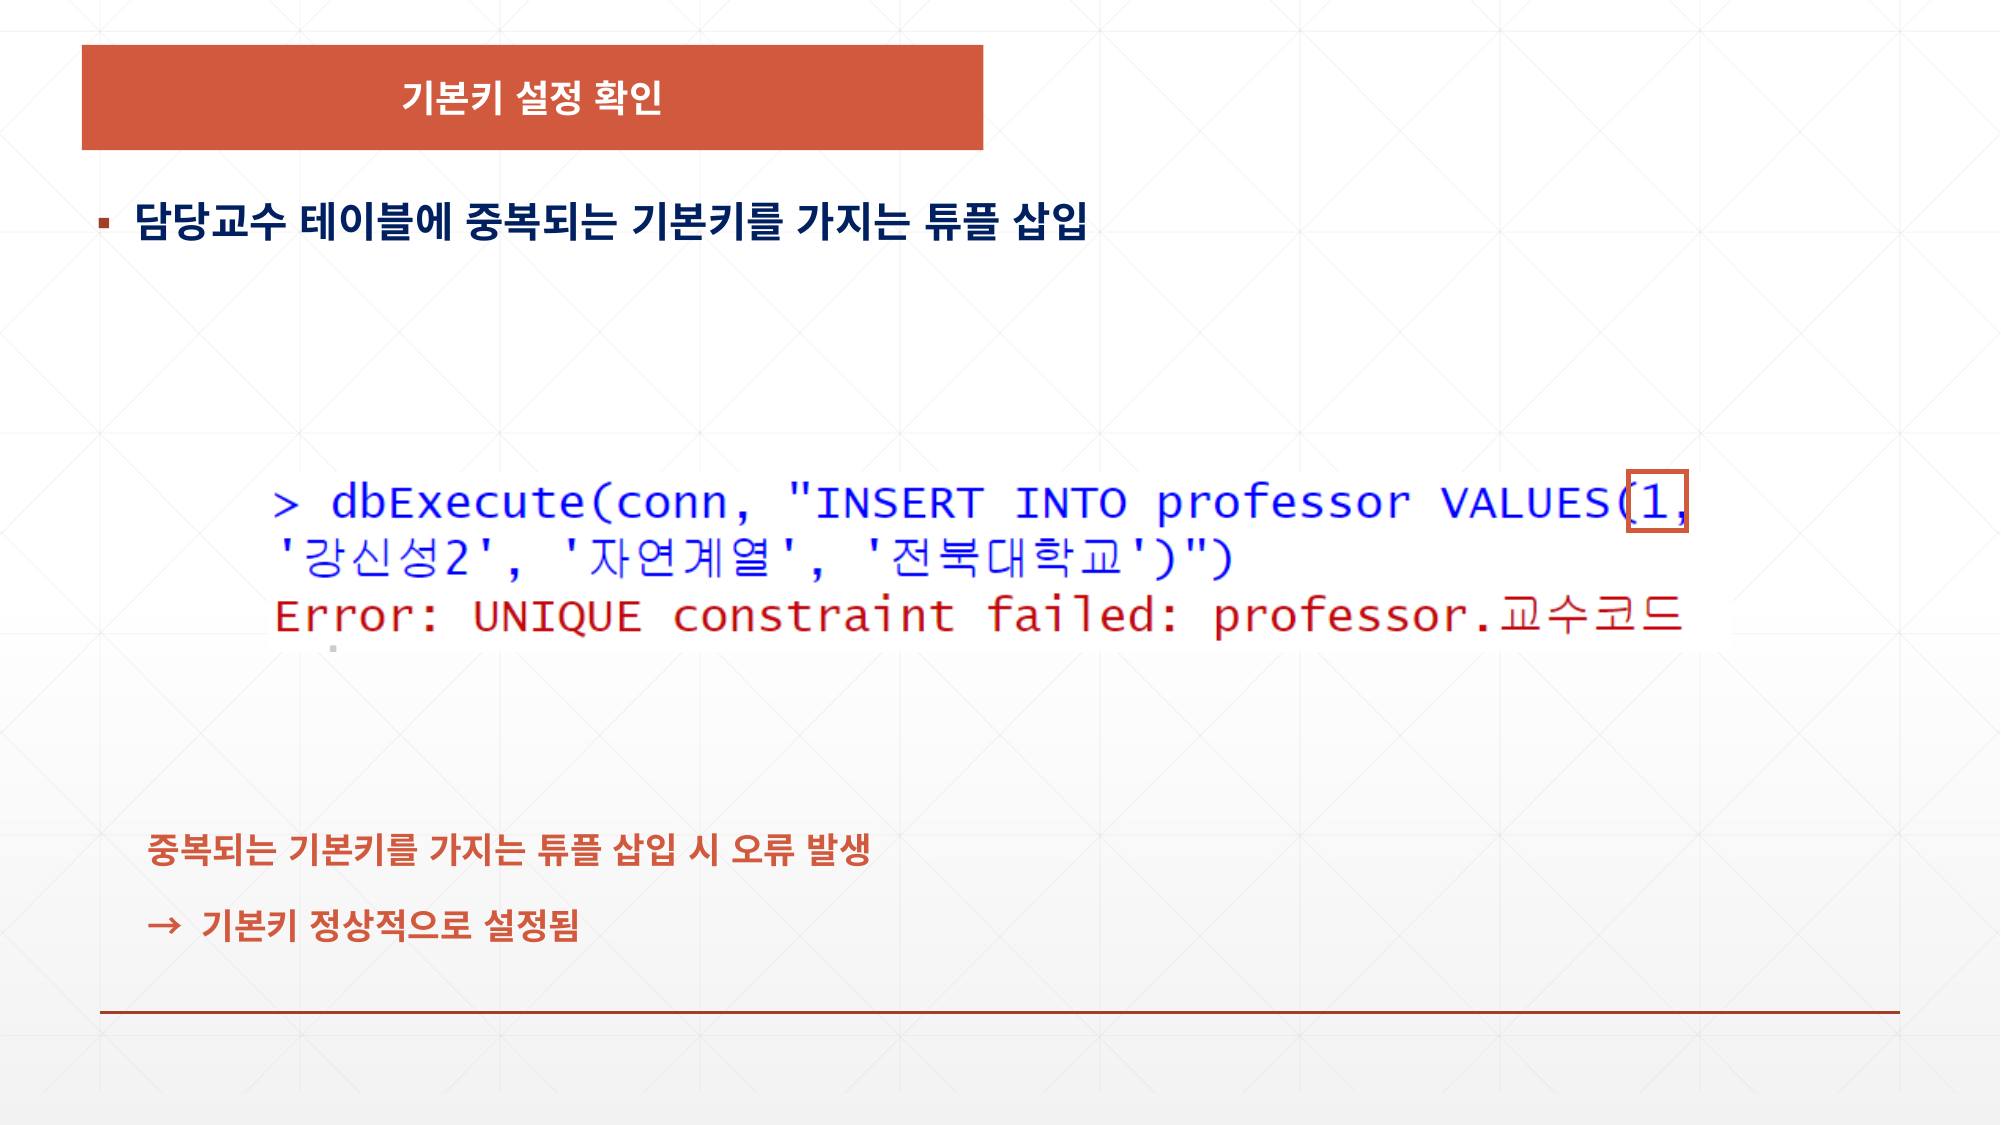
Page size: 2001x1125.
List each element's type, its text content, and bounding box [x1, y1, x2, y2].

picture [267, 473, 1733, 652]
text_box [81, 44, 984, 151]
text_box 담당교수 테이블에 중복되는 기본키를 가지는 튜플 삽입 [81, 194, 1895, 257]
list 중복되는 기본키를 가지는 튜플 삽입 시 오류 발생 → 기본키 정상적으로 설정됨 [132, 825, 1768, 987]
